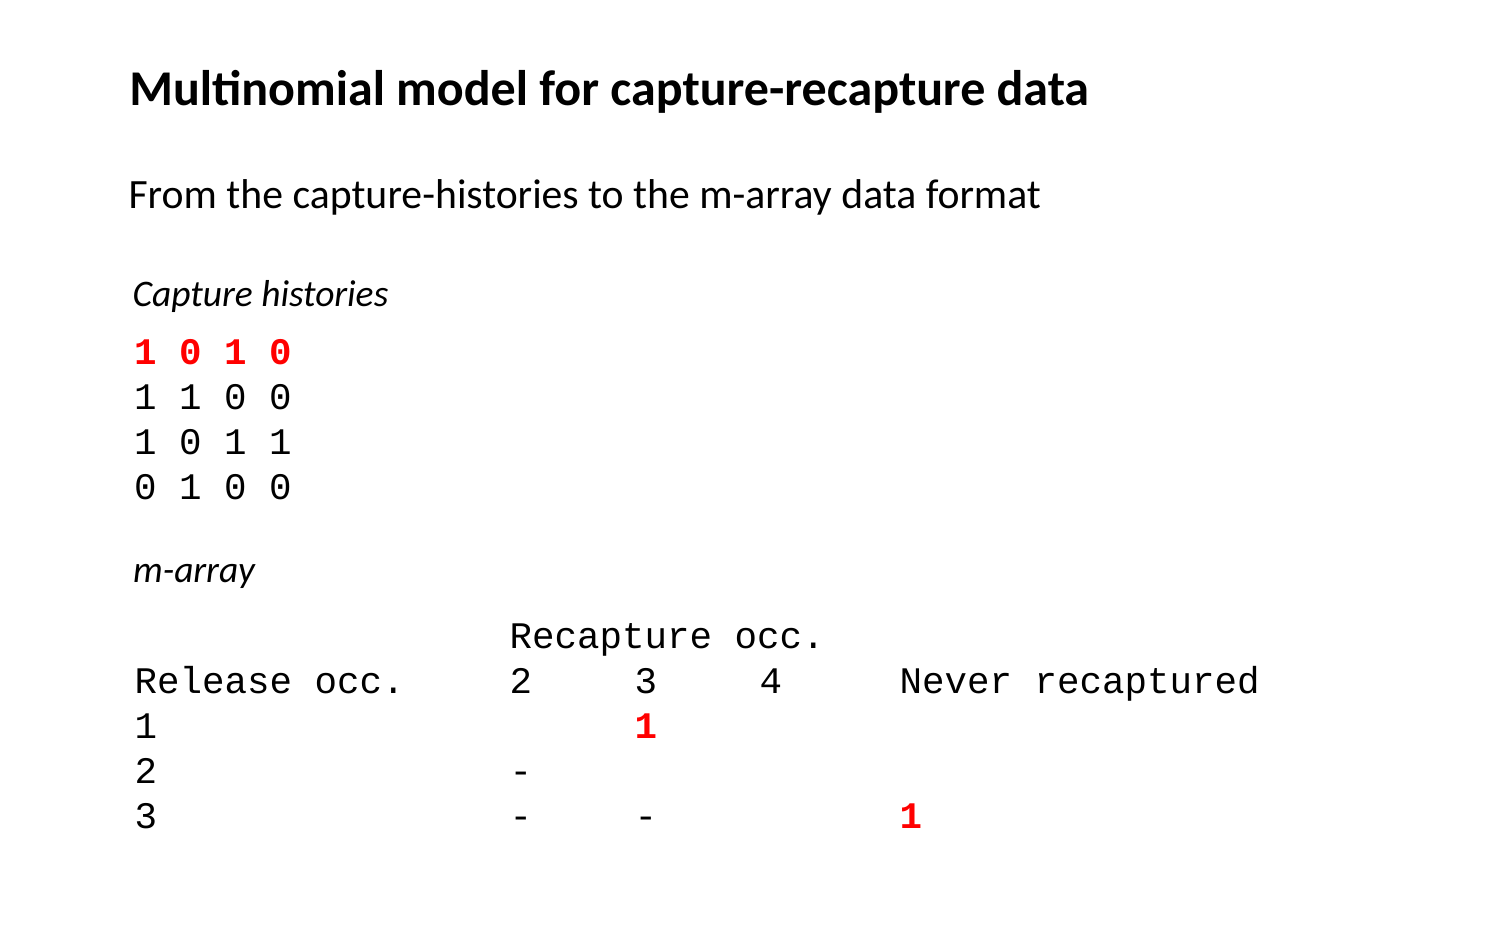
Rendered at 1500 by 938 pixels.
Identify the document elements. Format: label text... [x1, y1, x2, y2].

text_box Multinomial model for capture-recapture data [114, 47, 1105, 123]
text_box Recapture occ. Release occ. 2 3 4 Never recaptured 1 1 2 - 3 - - 1 [119, 603, 1355, 843]
text_box m-array [118, 537, 271, 598]
text_box Capture histories [117, 261, 404, 322]
text_box 1 0 1 0 1 1 0 0 1 0 1 1 0 1 0 0 [119, 322, 307, 514]
text_box From the capture-histories to the m-array data format [113, 159, 1057, 224]
